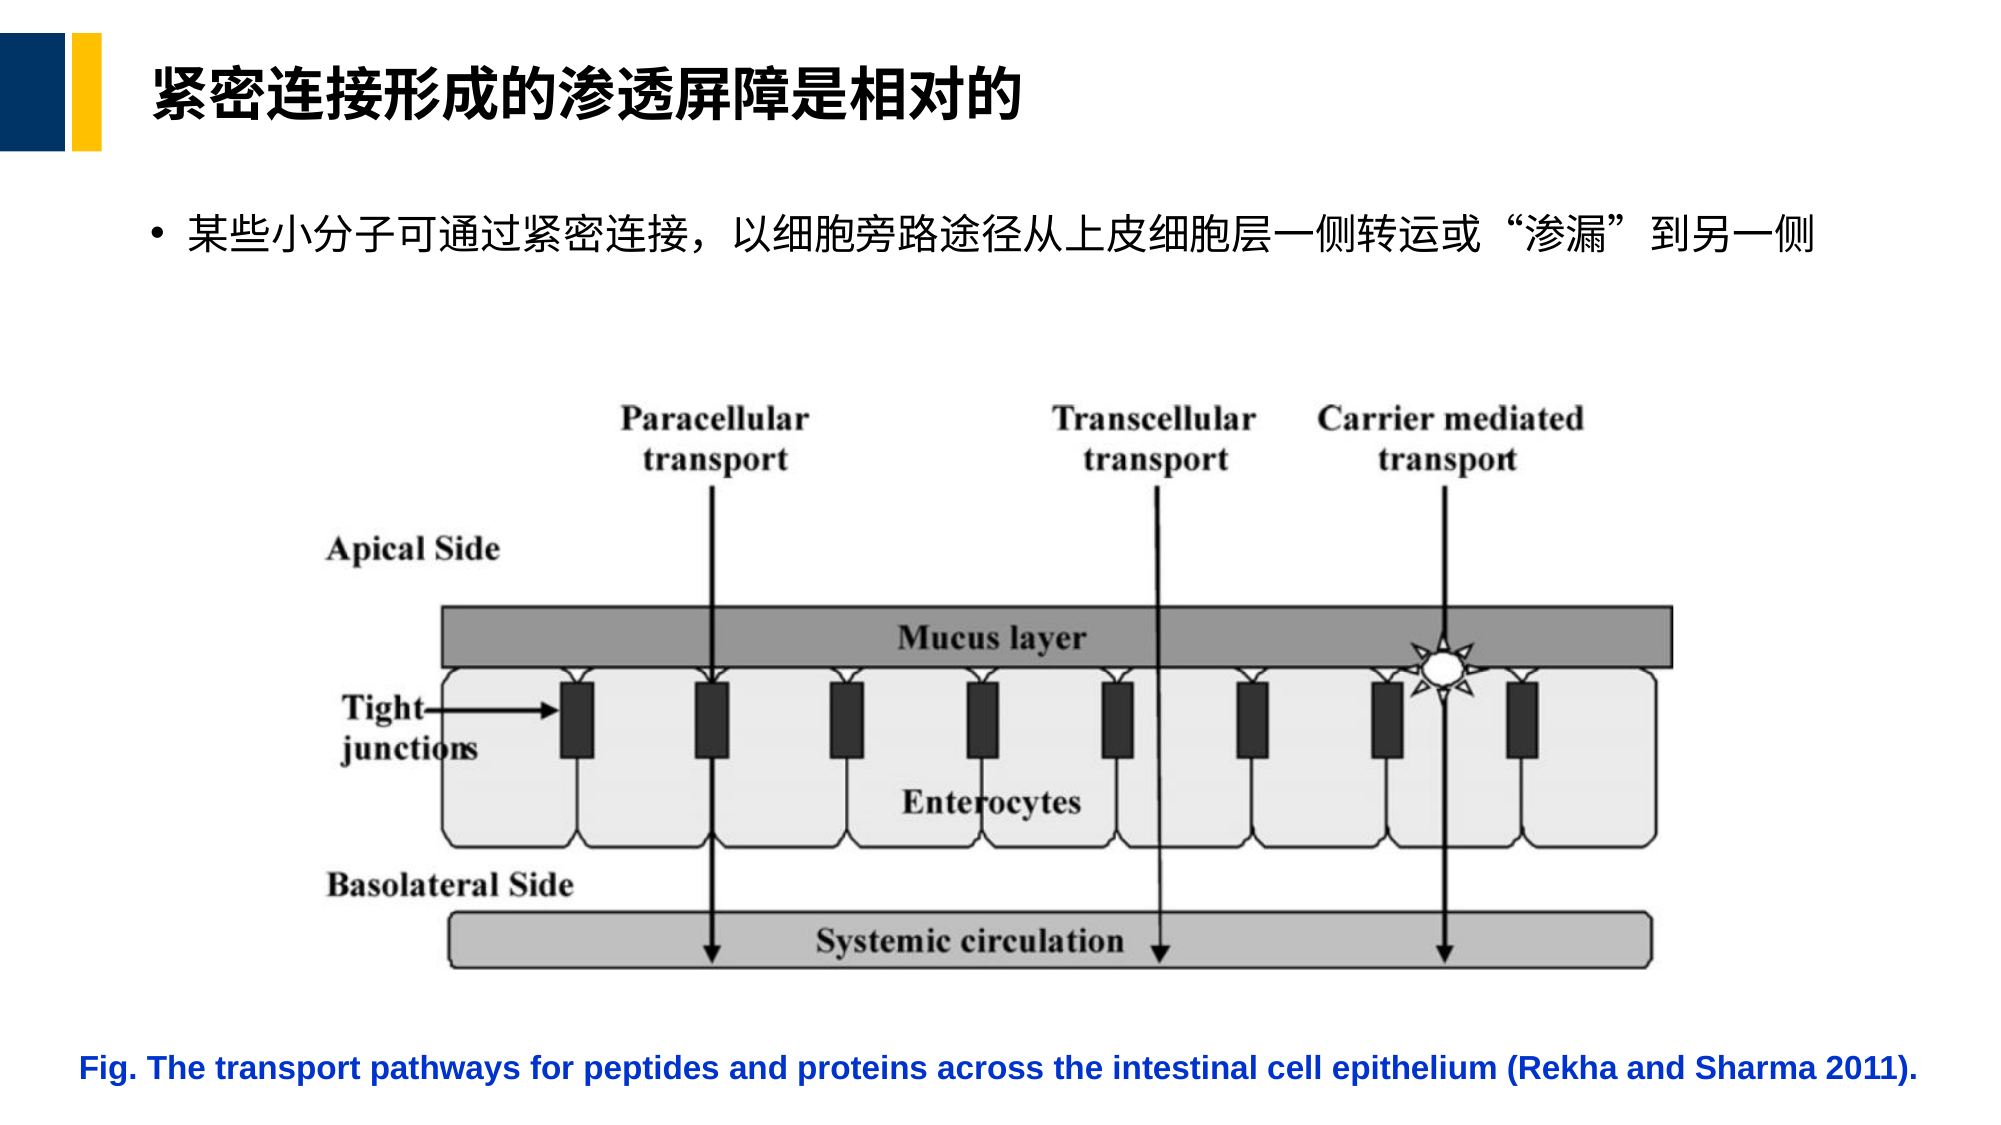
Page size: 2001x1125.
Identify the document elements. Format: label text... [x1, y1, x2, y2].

picture [321, 390, 1679, 982]
list 某些小分子可通过紧密连接，以细胞旁路途径从上皮细胞层一侧转运或“渗漏”到另一侧 [135, 200, 1950, 1038]
title 紧密连接形成的渗透屏障是相对的 [135, 33, 1950, 152]
text_box Fig. The transport pathways for peptides and proteins across the intestinal cell epithelium (Rekha and Sharma 2011). [24, 1038, 1975, 1094]
